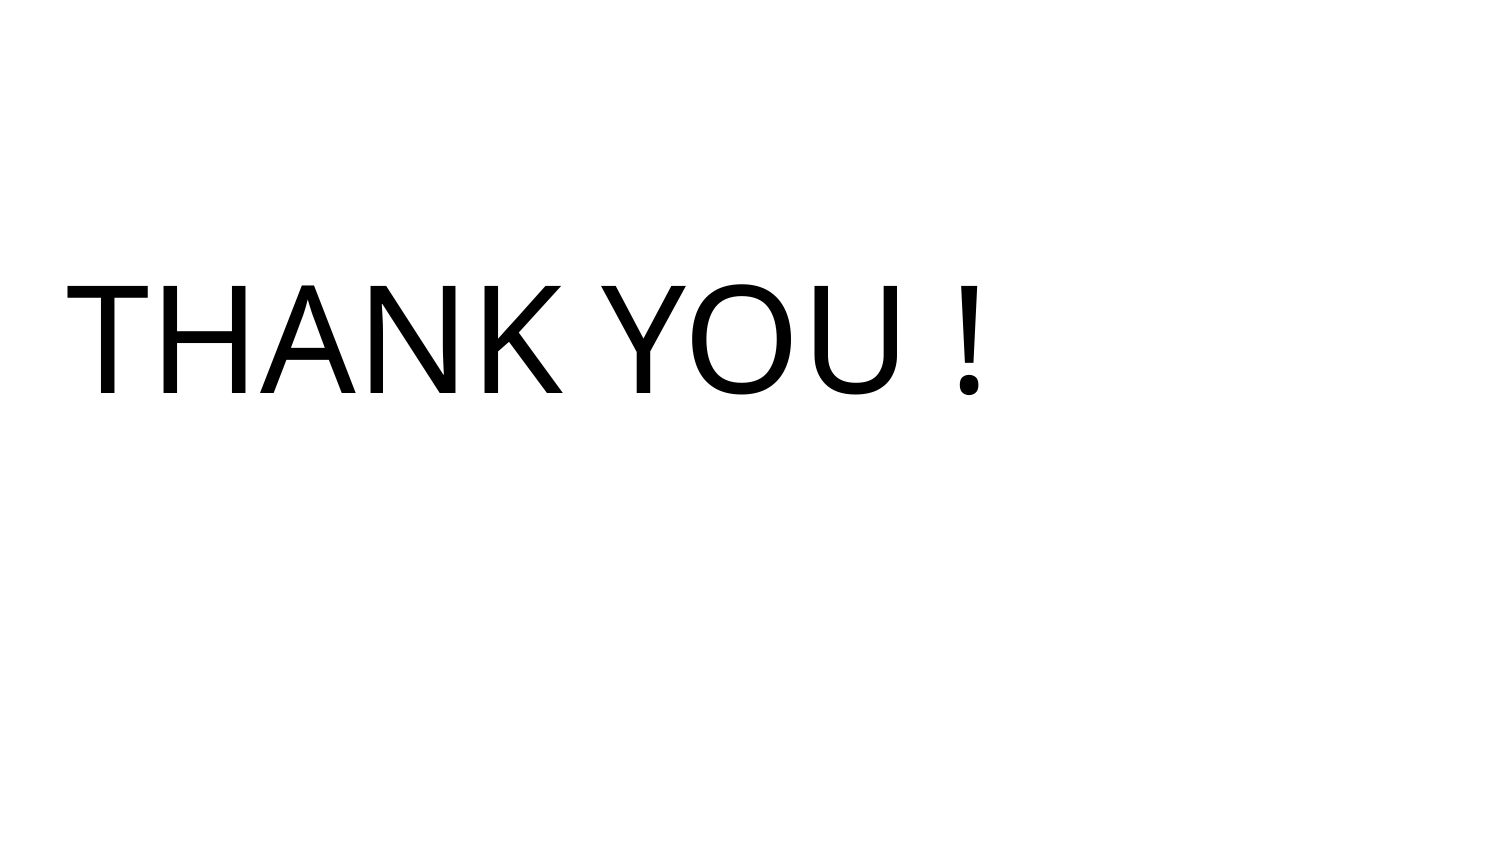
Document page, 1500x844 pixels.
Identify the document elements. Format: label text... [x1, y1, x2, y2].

list THANK YOU ! [51, 201, 1449, 750]
